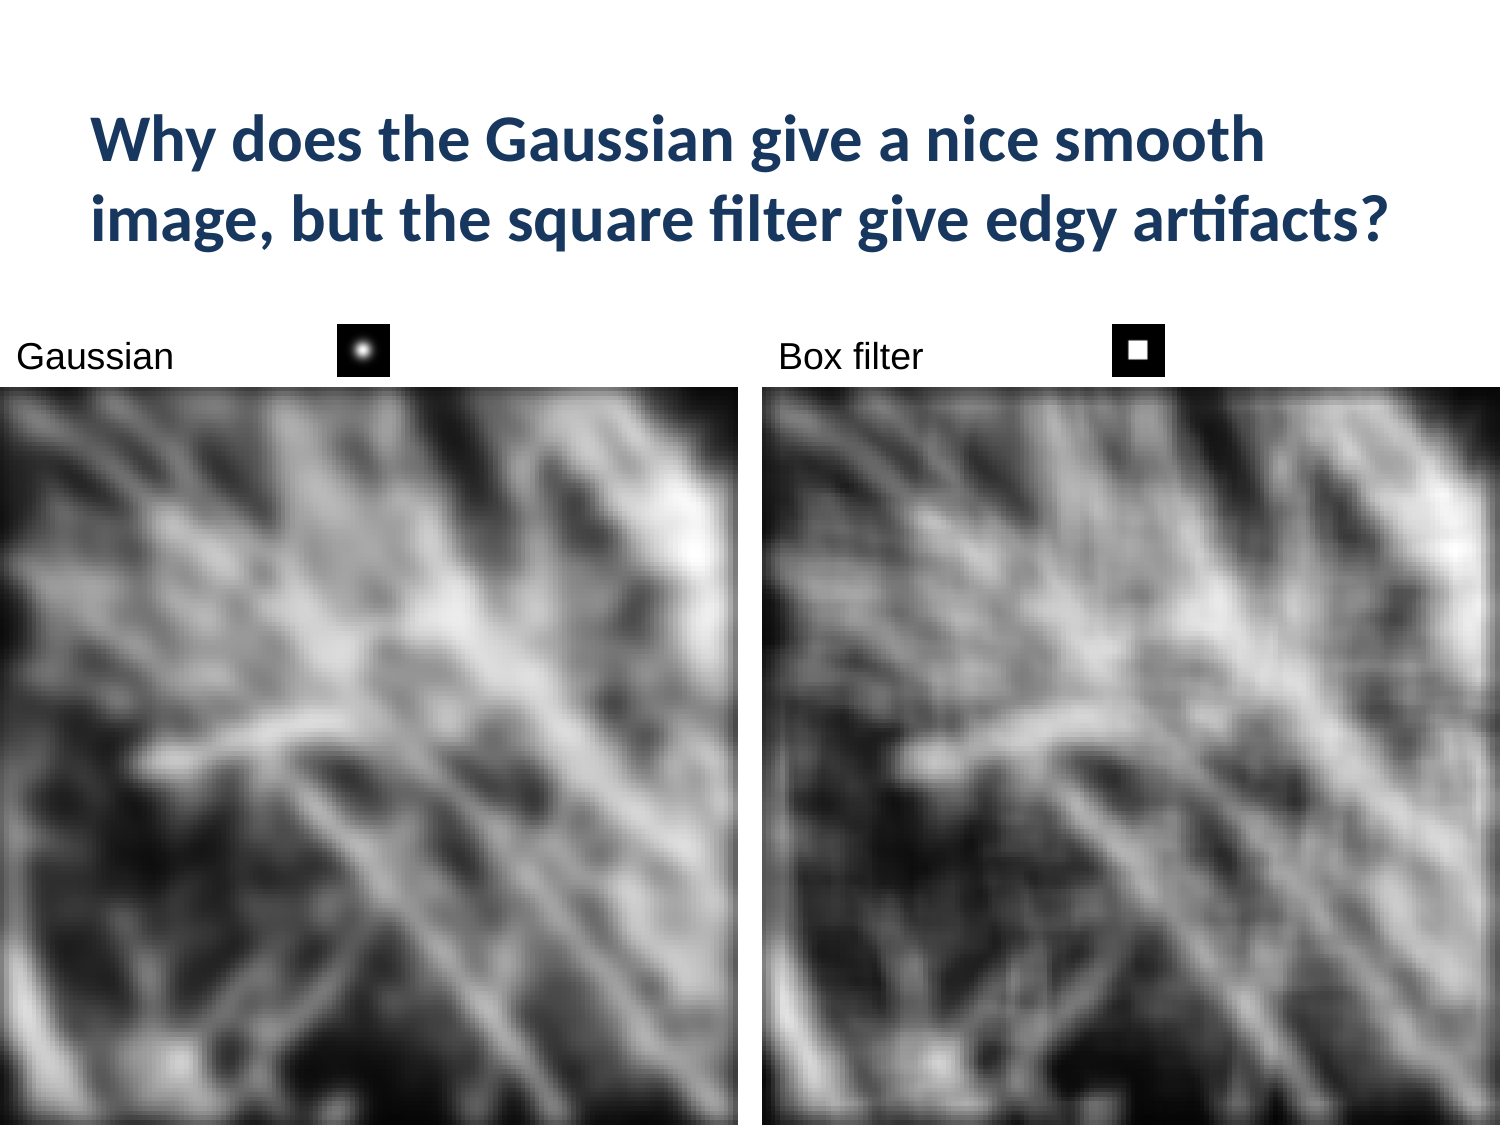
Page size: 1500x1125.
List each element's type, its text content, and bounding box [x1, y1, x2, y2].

text_box Box filter [763, 324, 939, 385]
text_box Gaussian [1, 324, 189, 385]
picture [337, 324, 390, 378]
picture [1112, 324, 1165, 378]
picture [0, 387, 738, 1125]
list Why does the Gaussian give a nice smooth image, but the square filter give edgy artifacts? [74, 87, 1426, 931]
picture [762, 387, 1500, 1125]
